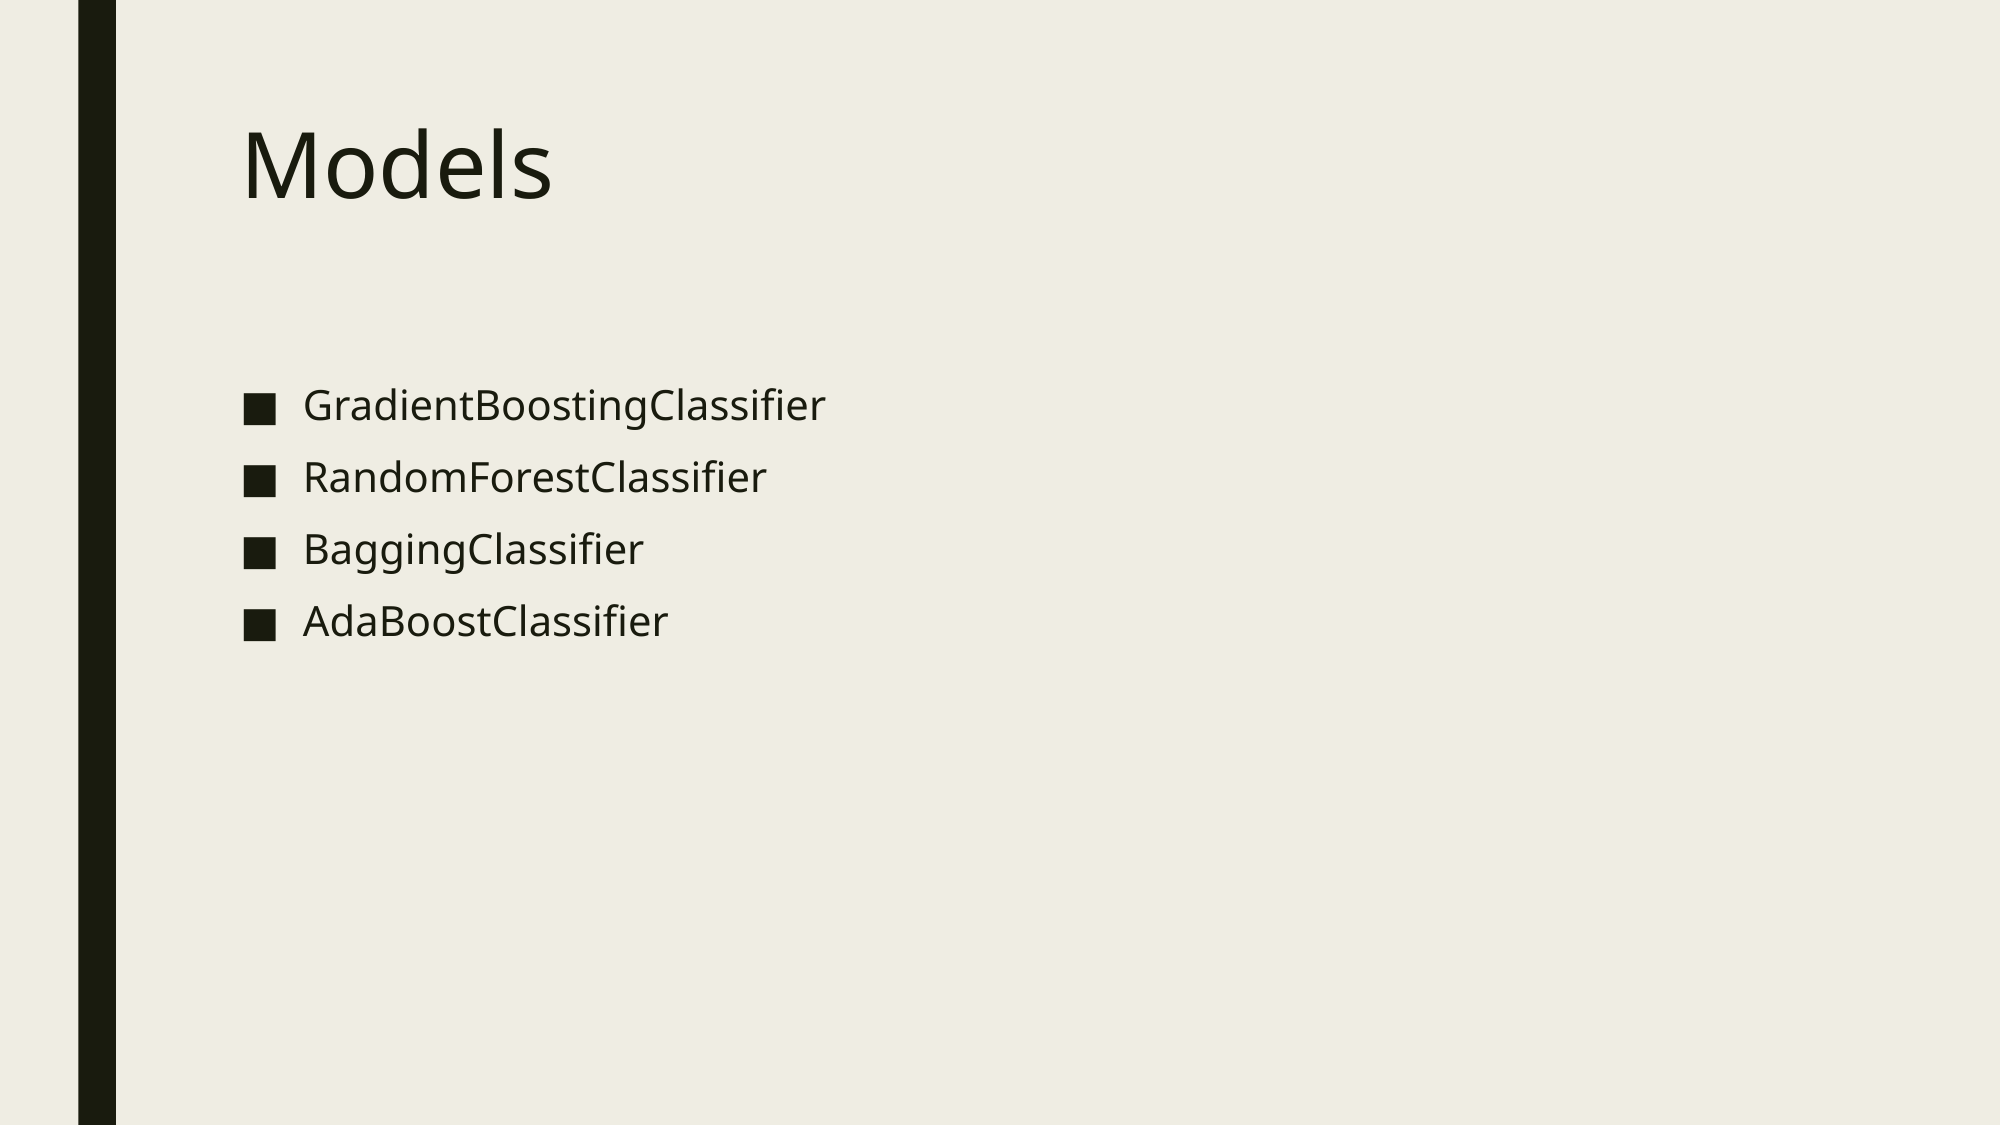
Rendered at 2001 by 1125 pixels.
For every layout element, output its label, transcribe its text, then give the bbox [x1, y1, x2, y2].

title Models [225, 112, 1800, 357]
list GradientBoostingClassifier RandomForestClassifier BaggingClassifier AdaBoostClassifier [225, 375, 1800, 963]
